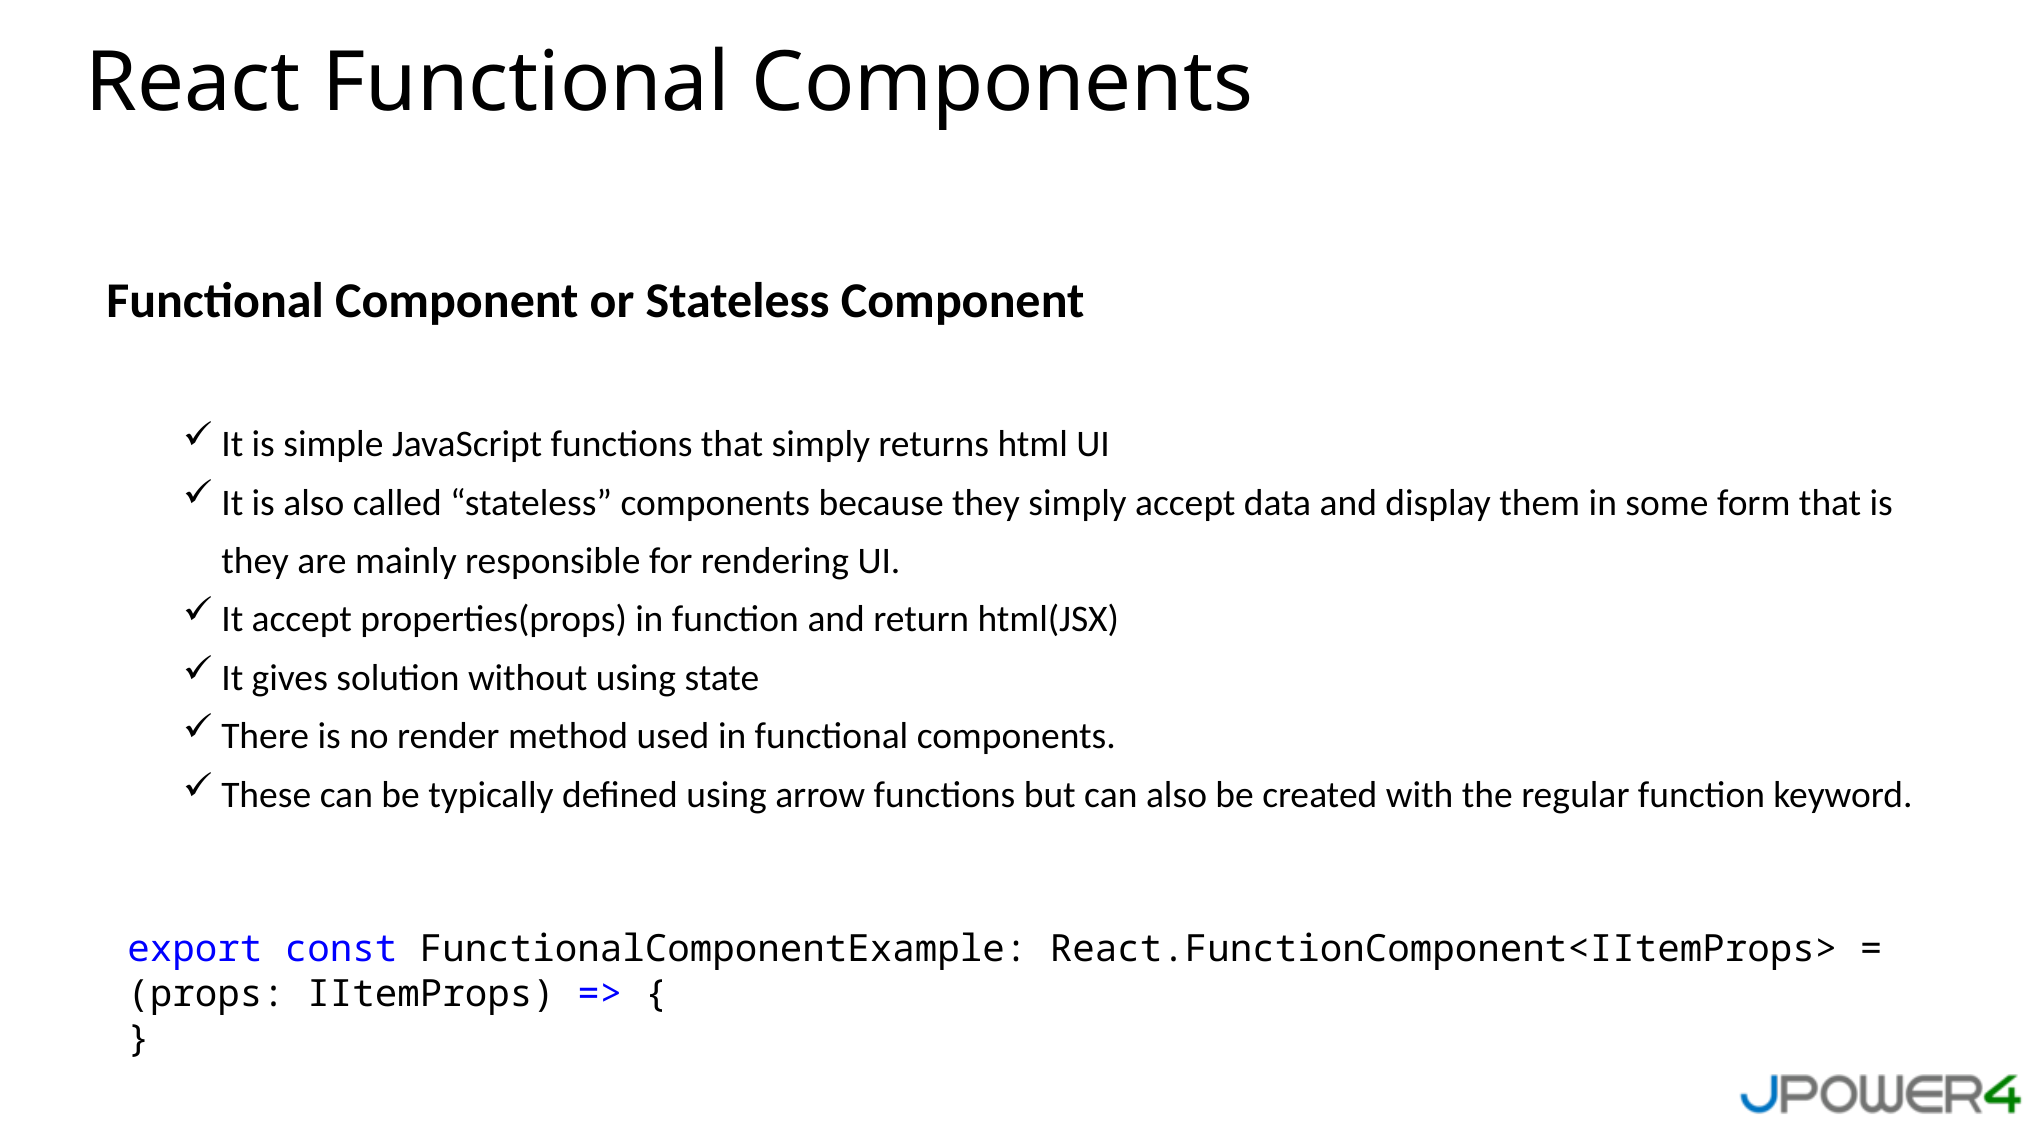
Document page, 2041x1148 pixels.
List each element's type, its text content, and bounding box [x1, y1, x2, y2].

text_box React Functional Components [70, 30, 1970, 122]
picture [1735, 1073, 2026, 1119]
text_box Functional Component or Stateless Component It is simple JavaScript functions that simply returns html UI It is also called “stateless” components because they simply accept data and display them in some form that is they are mainly responsible for rendering UI. It accept properties(props) in function and return html(JSX) It gives solution without using state There is no render method used in functional components. These can be typically defined using arrow functions but can also be created with the regular function keyword. [91, 242, 1931, 951]
text_box export const FunctionalComponentExample: React.FunctionComponent<IItemProps> = (props: IItemProps) => { } [112, 916, 1931, 1067]
